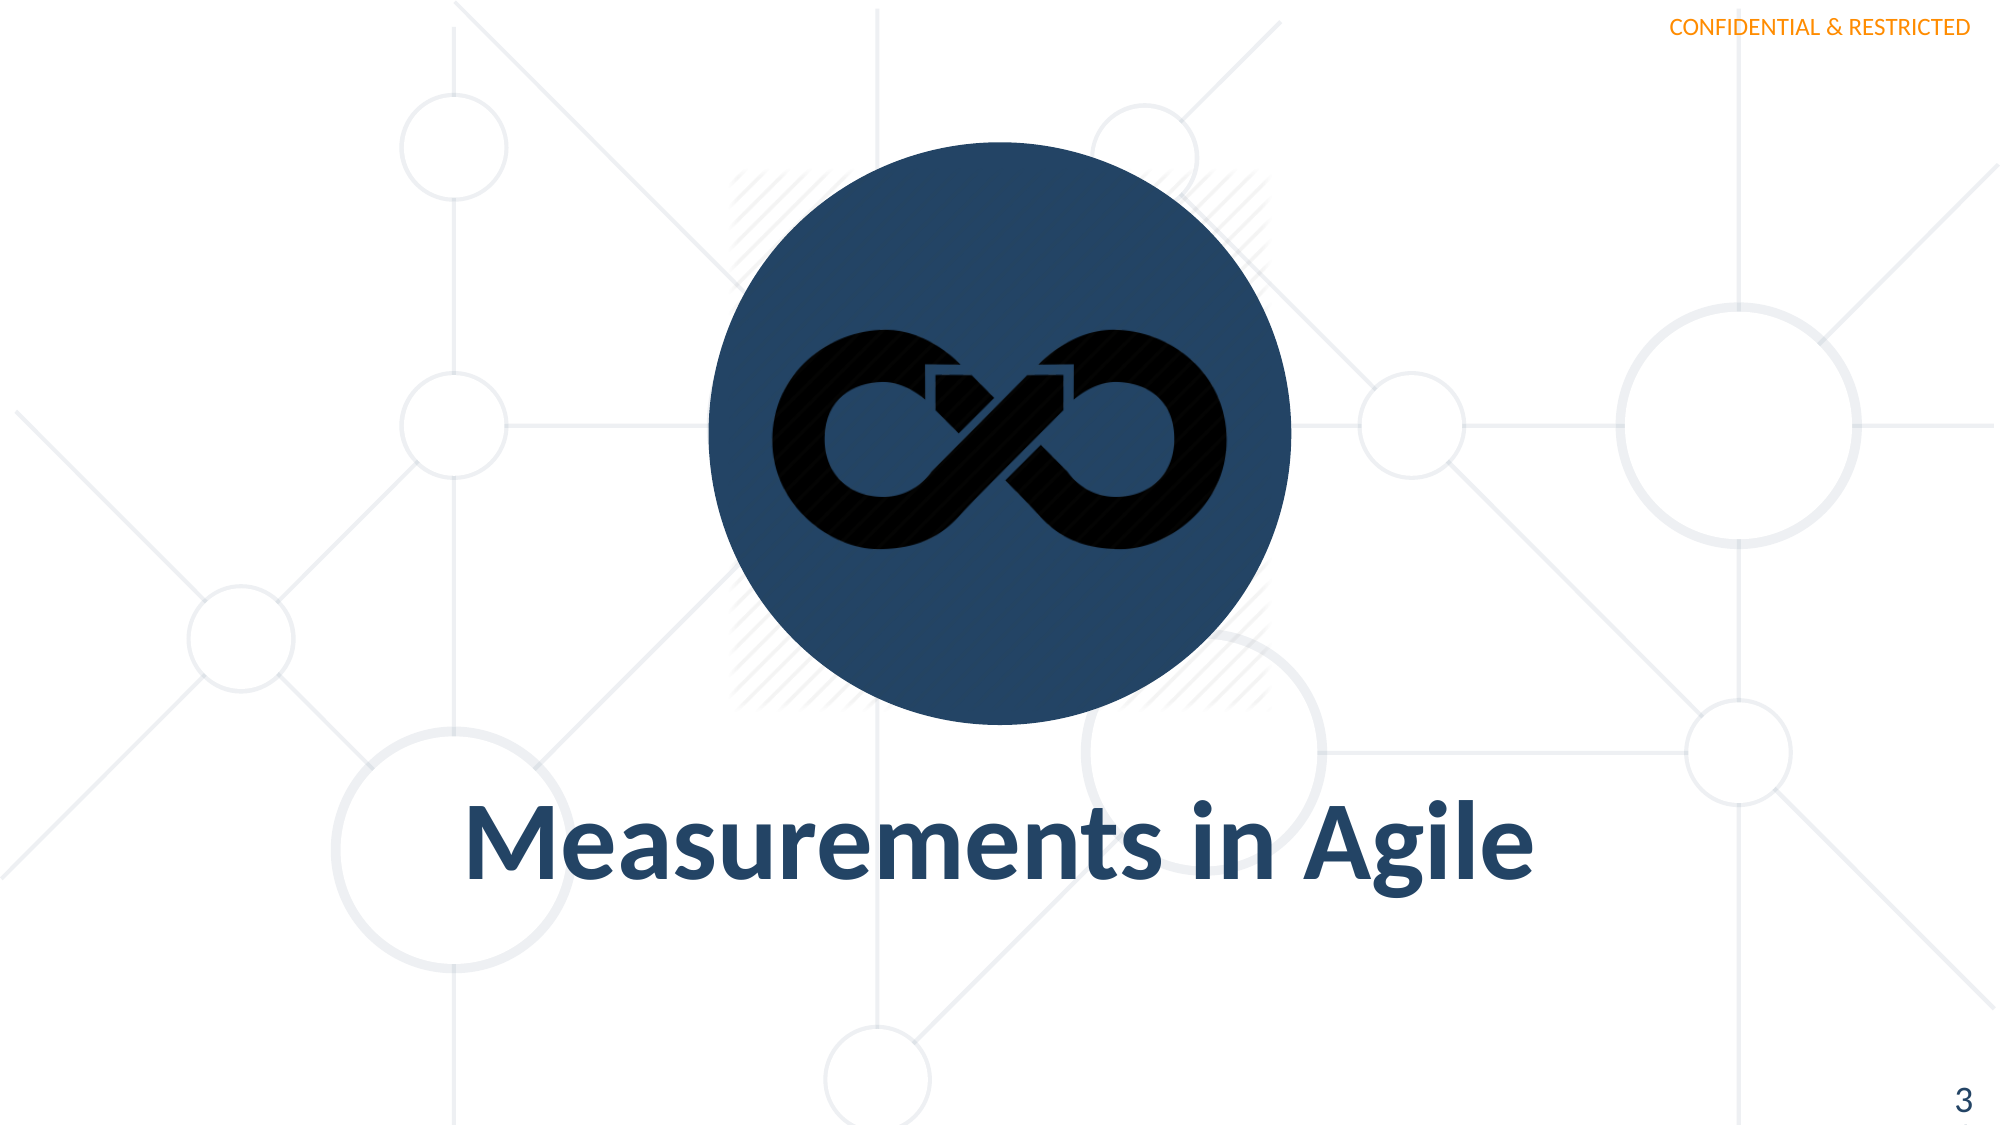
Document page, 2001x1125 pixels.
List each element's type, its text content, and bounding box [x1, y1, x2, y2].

picture [727, 167, 1273, 712]
slide_number 31 [1939, 1067, 2000, 1117]
title Measurements in Agile [100, 771, 1900, 898]
